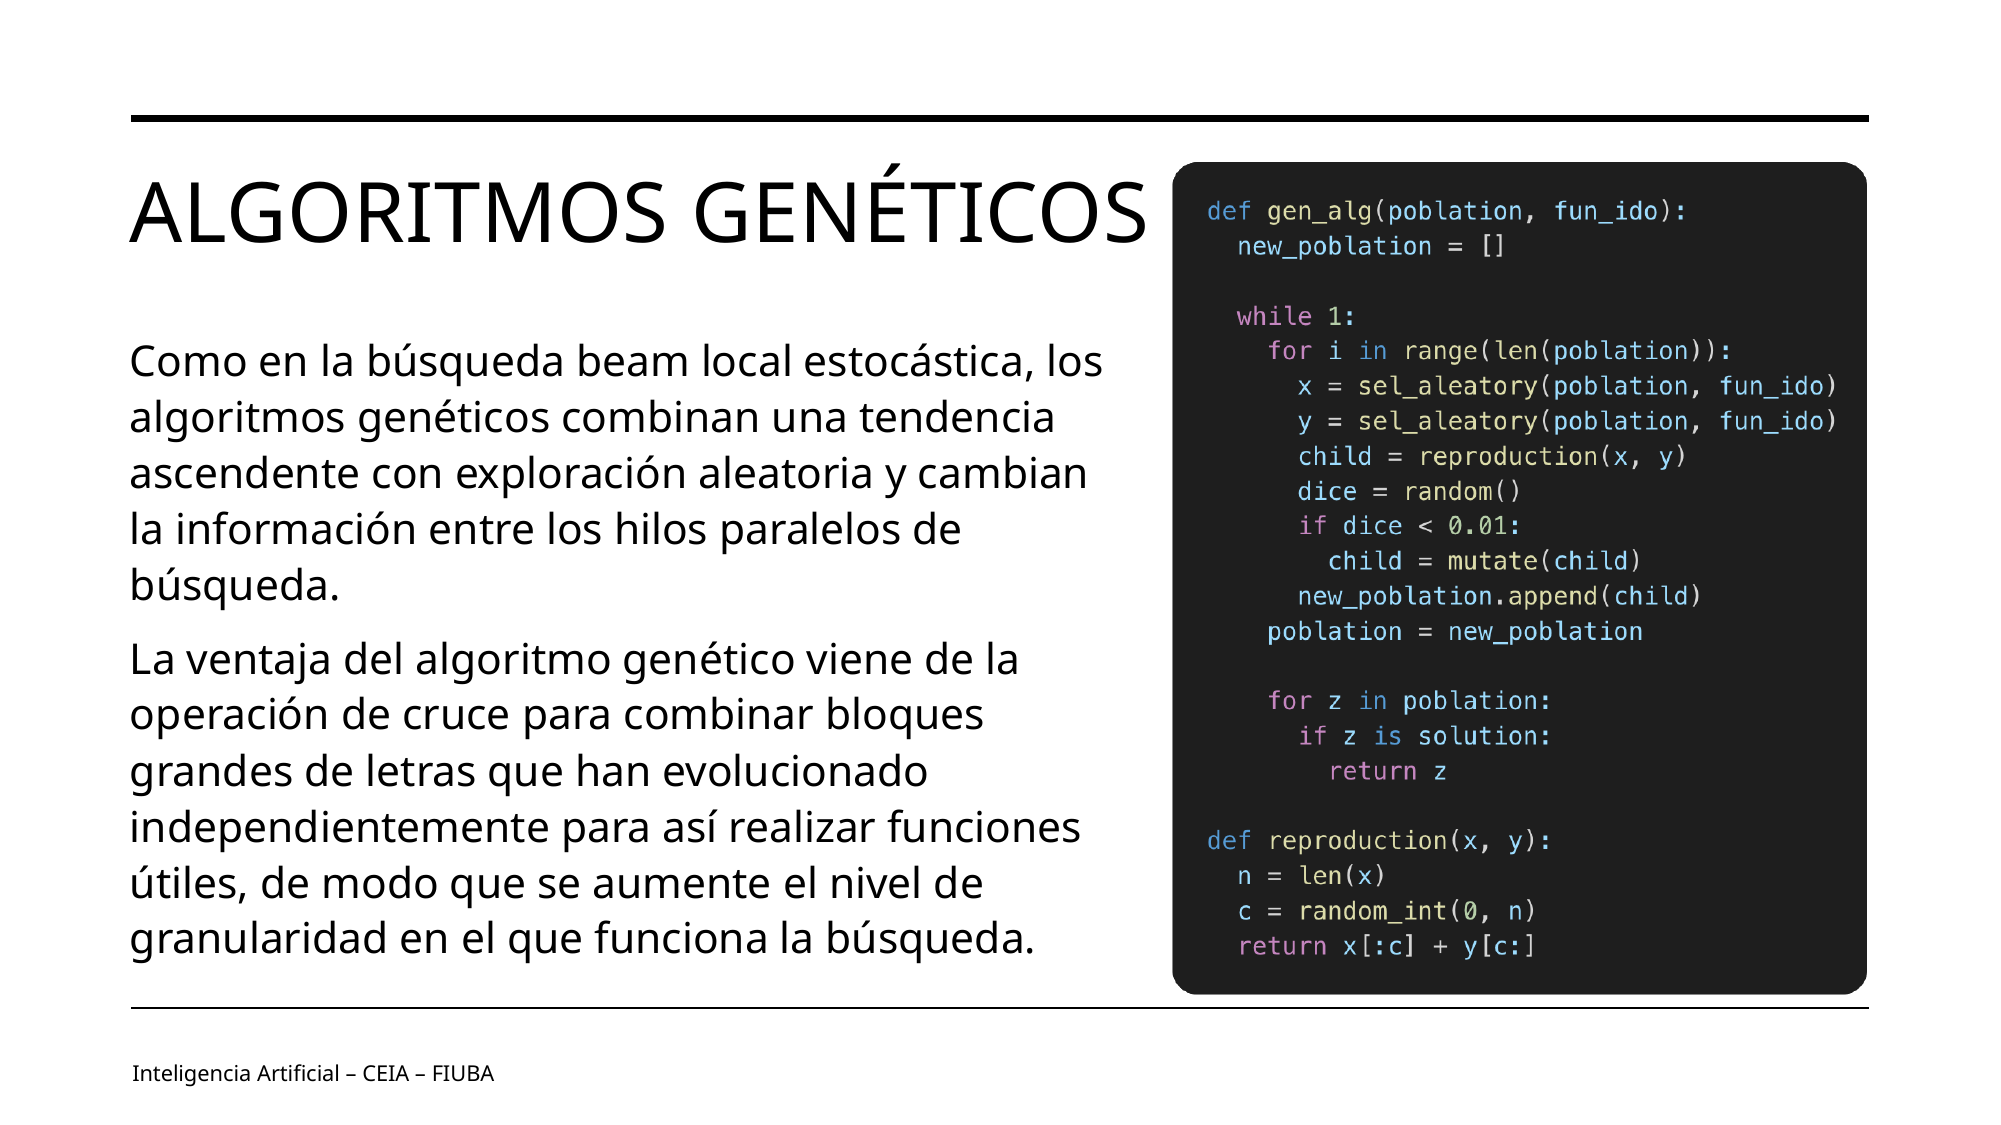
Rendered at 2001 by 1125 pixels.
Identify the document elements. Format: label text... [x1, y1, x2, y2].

footer Inteligencia Artificial – CEIA – FIUBA [117, 1042, 862, 1103]
title Algoritmos genéticos [114, 151, 1157, 377]
list Como en la búsqueda beam local estocástica, los algoritmos genéticos combinan una tendencia ascendente con exploración aleatoria y cambian la información entre los hilos paralelos de búsqueda. La ventaja del algoritmo genético viene de la operación de cruce para combinar bloques grandes de letras que han evolucionado independientemente para así realizar funciones útiles, de modo que se aumente el nivel de granularidad en el que funciona la búsqueda. [114, 321, 1141, 973]
picture [1157, 151, 1886, 1007]
